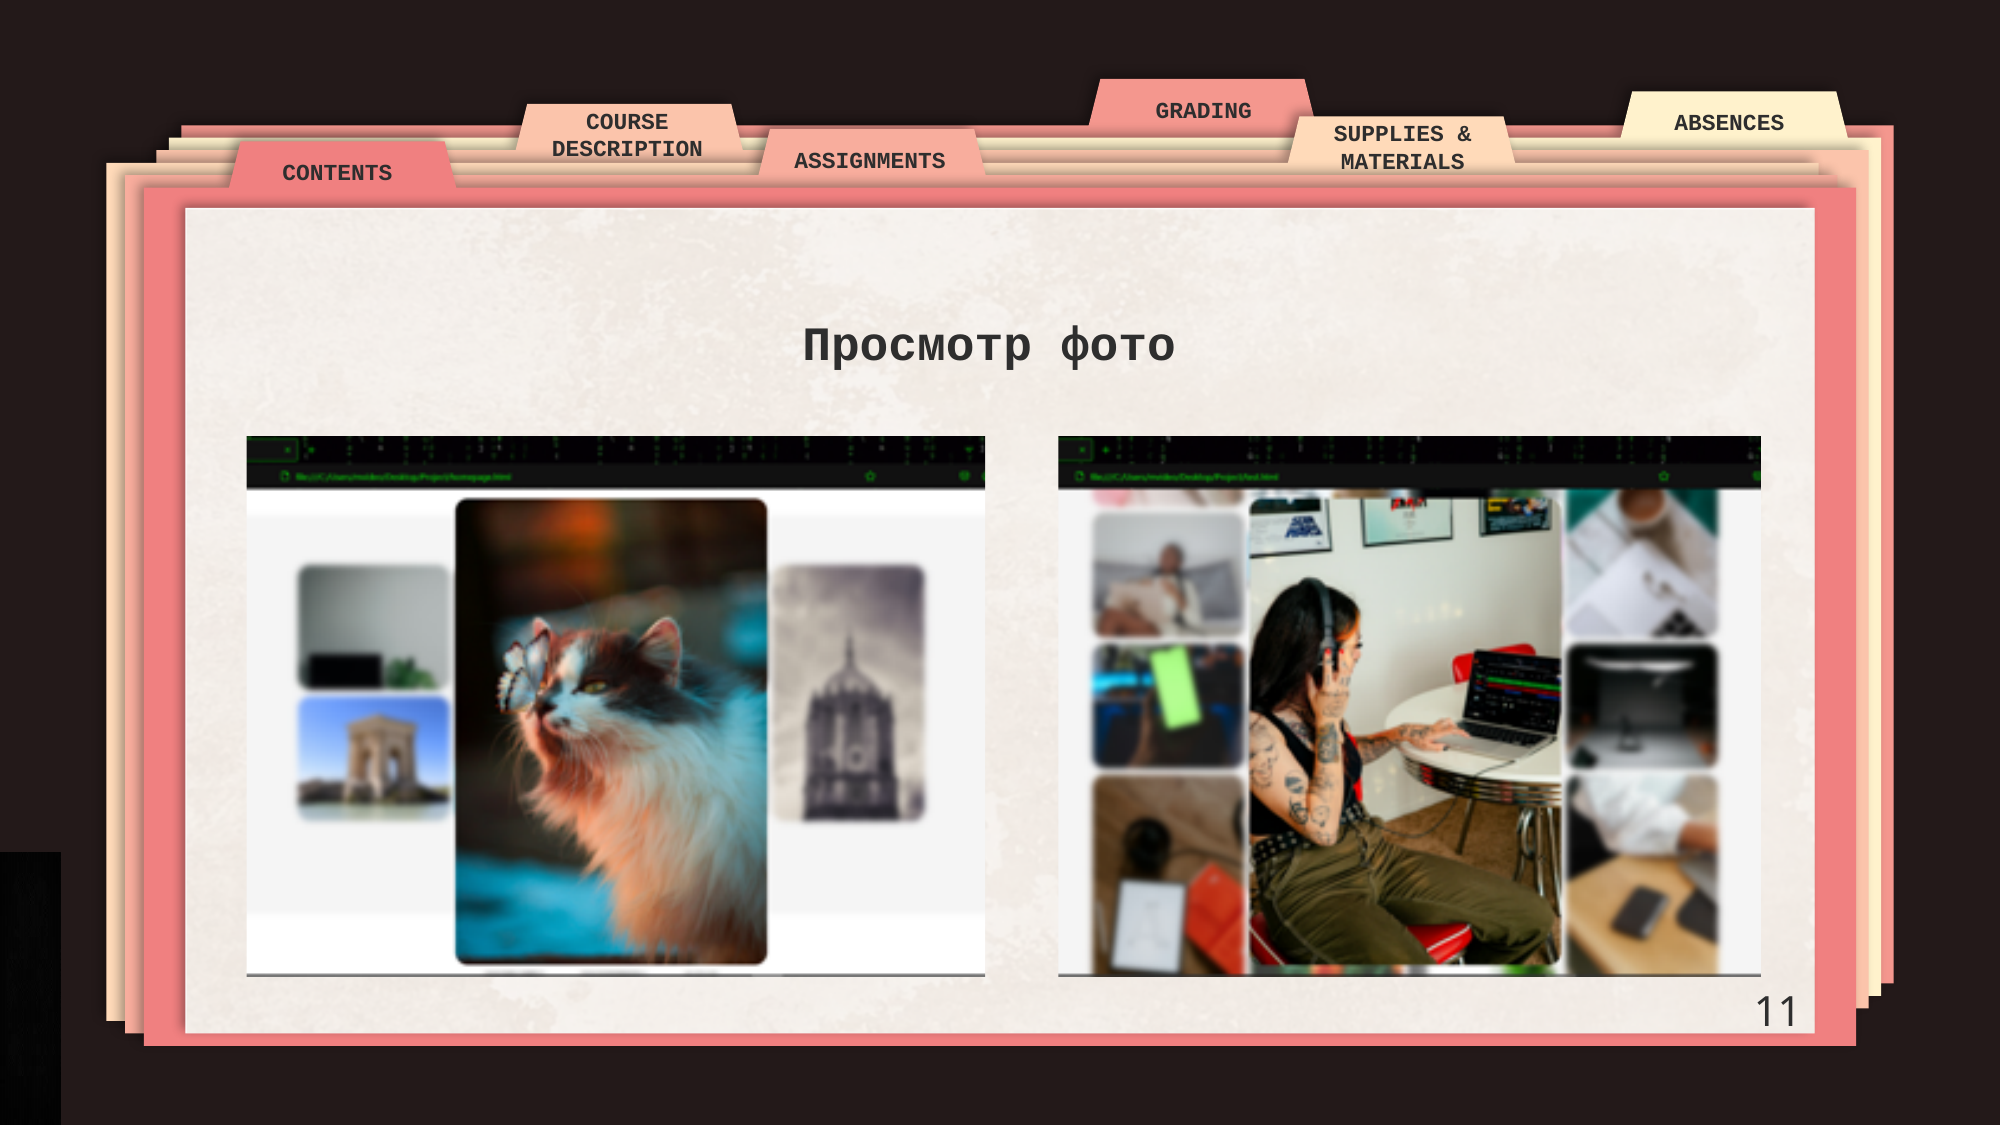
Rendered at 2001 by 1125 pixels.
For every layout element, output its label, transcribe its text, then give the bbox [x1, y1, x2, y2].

picture [246, 436, 986, 977]
text_box Просмотр фото [787, 297, 1213, 395]
picture [1057, 436, 1762, 977]
text_box 11 [1738, 970, 1839, 1062]
picture [0, 852, 61, 1125]
